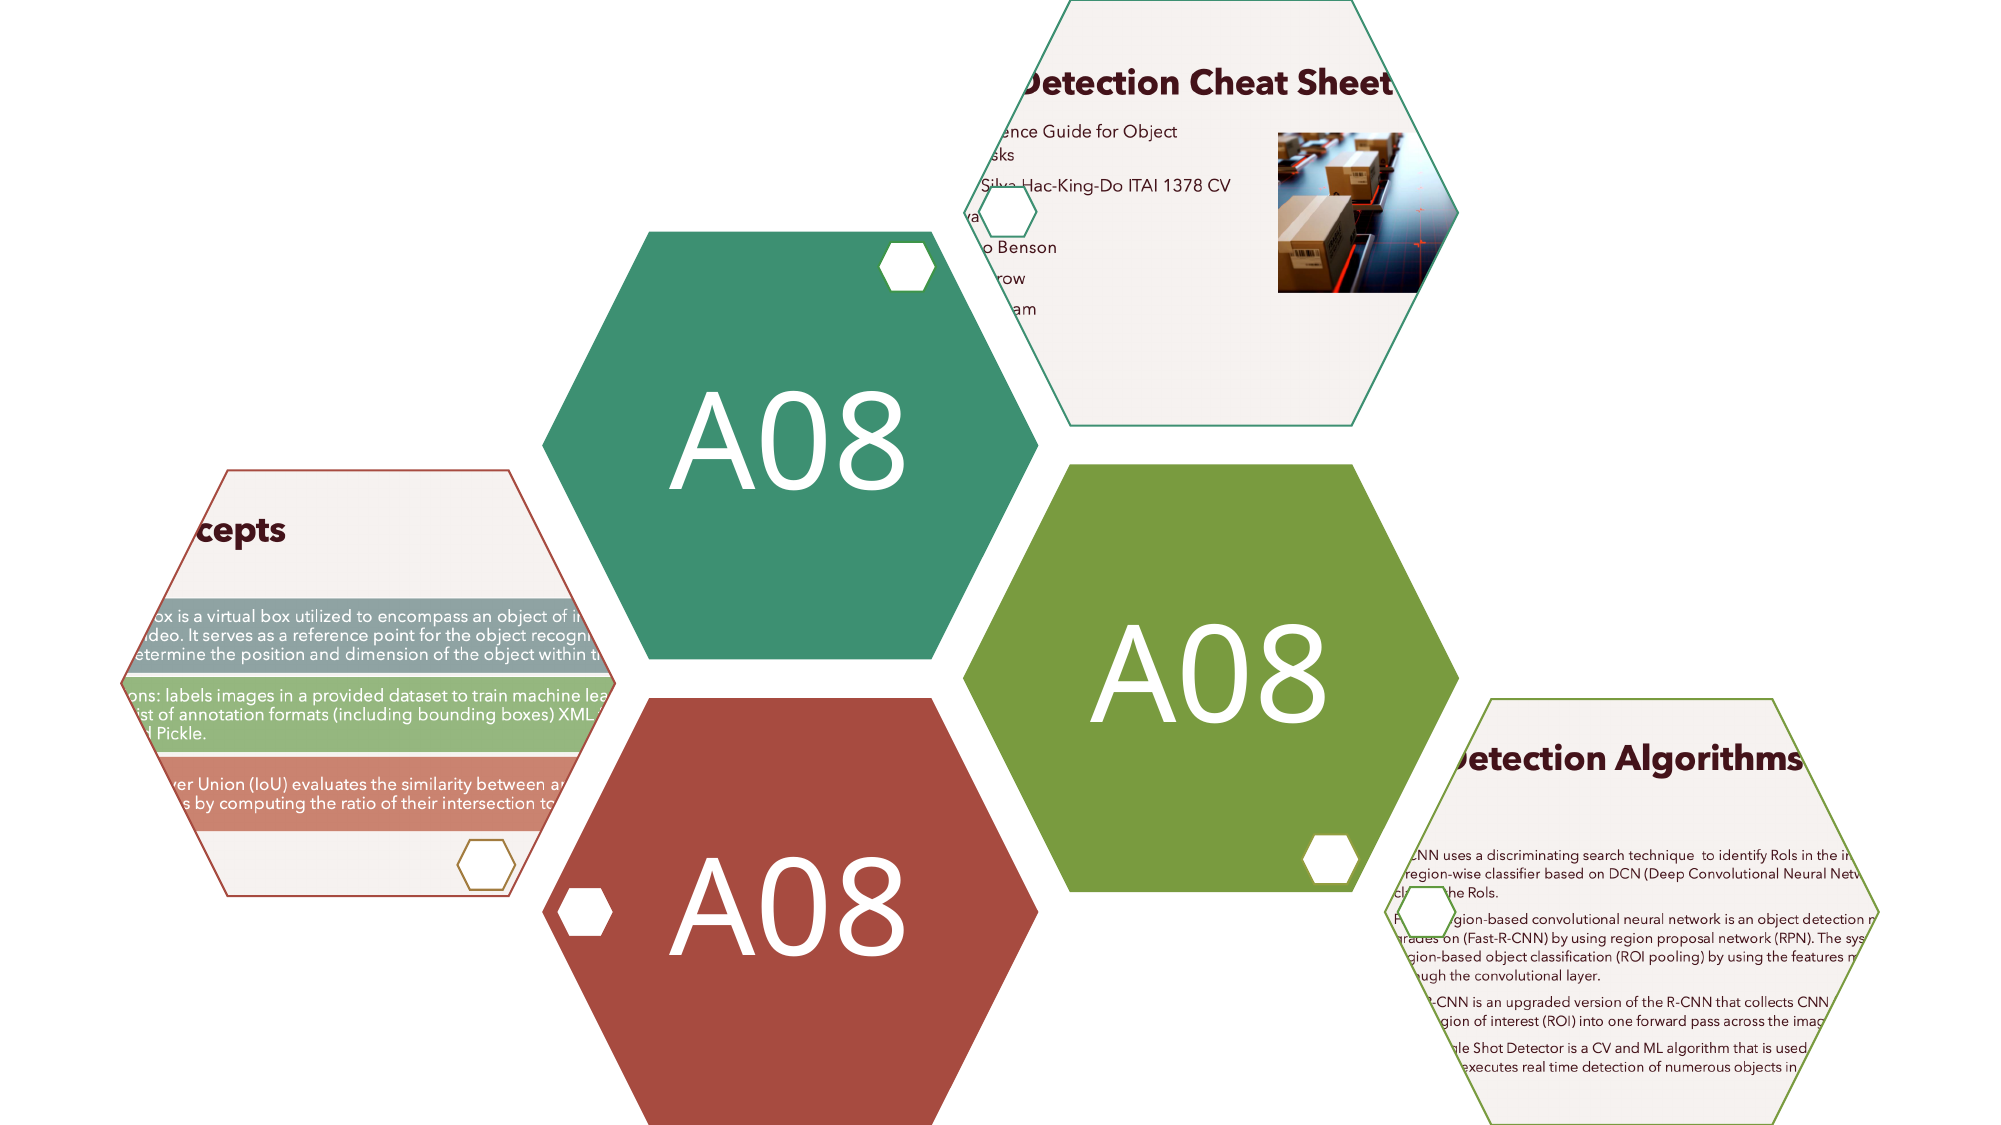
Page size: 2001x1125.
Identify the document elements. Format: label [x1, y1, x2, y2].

text_box [19, 0, 1980, 1125]
